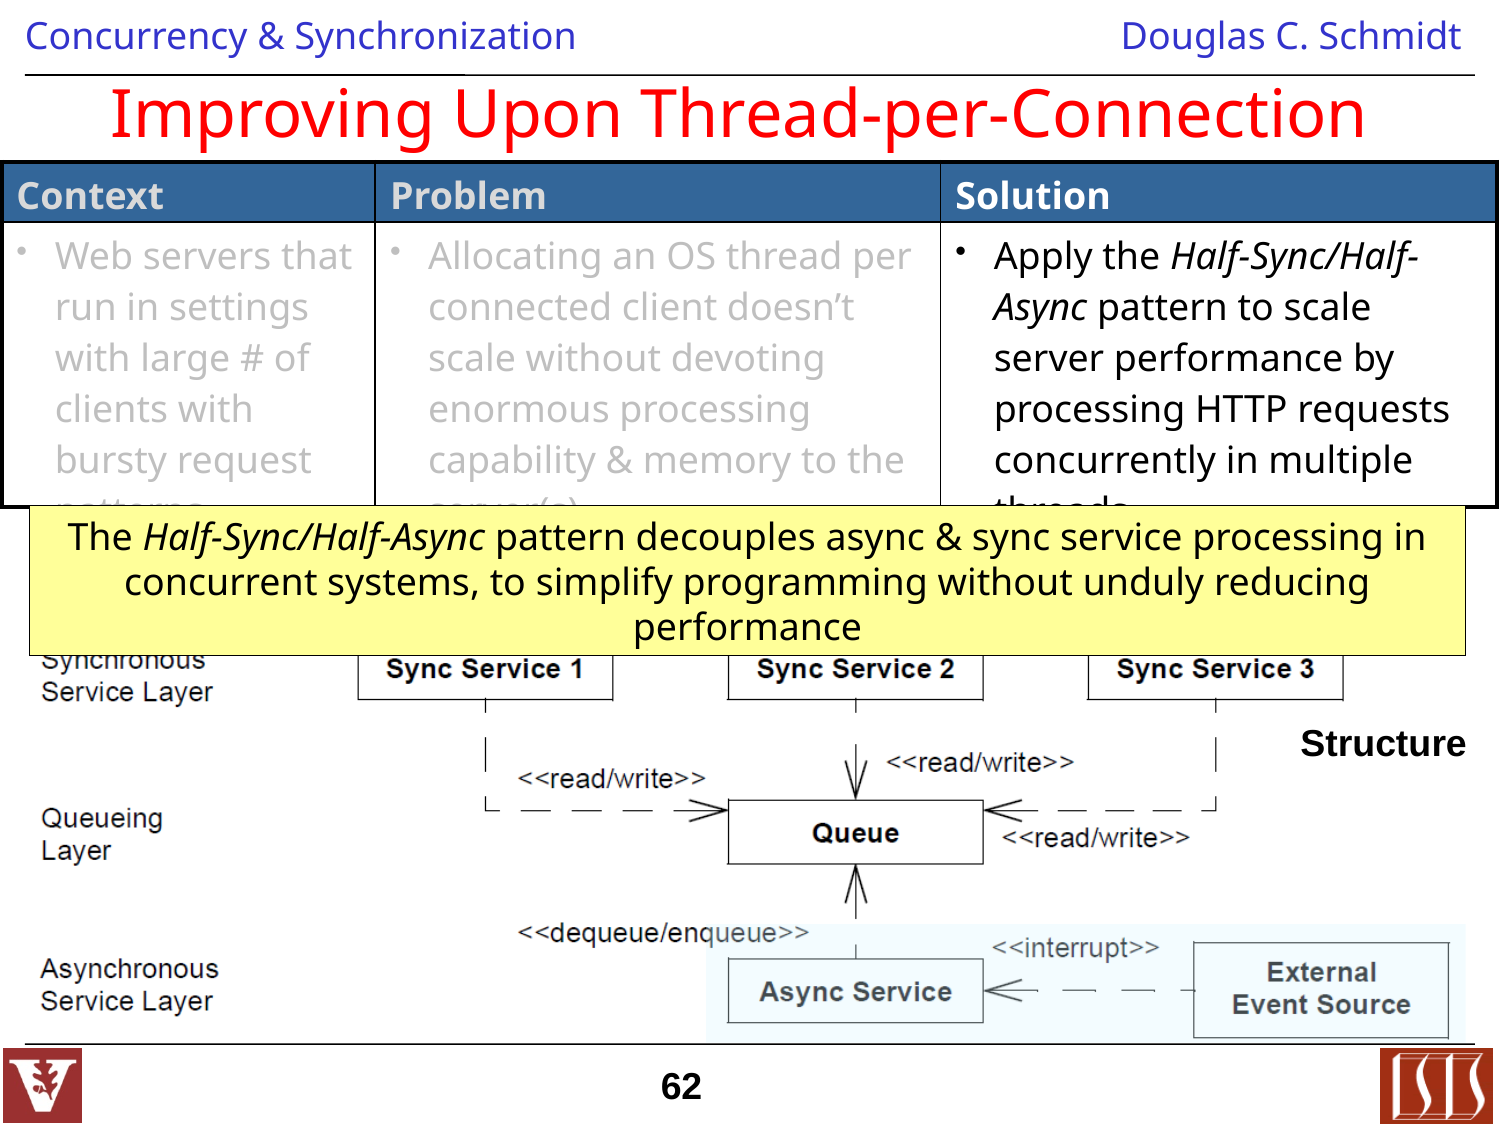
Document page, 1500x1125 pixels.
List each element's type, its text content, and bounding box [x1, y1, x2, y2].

table_header Context [4, 164, 374, 221]
table_cell Web servers that run in settings with large # of clients with bursty request patterns [4, 223, 374, 505]
table_cell Apply the Half-Sync/Half-Async pattern to scale server performance by processing HTTP requests concurrently in multiple threads [941, 223, 1495, 505]
table_header Problem [376, 164, 940, 221]
text_box Structure [1460, 719, 1467, 765]
picture [29, 633, 1456, 1043]
table_cell Allocating an OS thread per connected client doesn’t scale without devoting enormous processing capability & memory to the server(s) [376, 223, 940, 505]
text_box [10, 0, 394, 160]
text_box The Half-Sync/Half-Async pattern decouples async & sync service processing in concurrent systems, to simplify programming without unduly reducing performance [29, 505, 1466, 656]
title Improving Upon Thread-per-Connection [394, 35, 1461, 160]
picture [3, 1048, 82, 1123]
text_box [1460, 924, 1466, 1043]
table_header Solution [941, 164, 1495, 221]
picture [1380, 1048, 1493, 1124]
